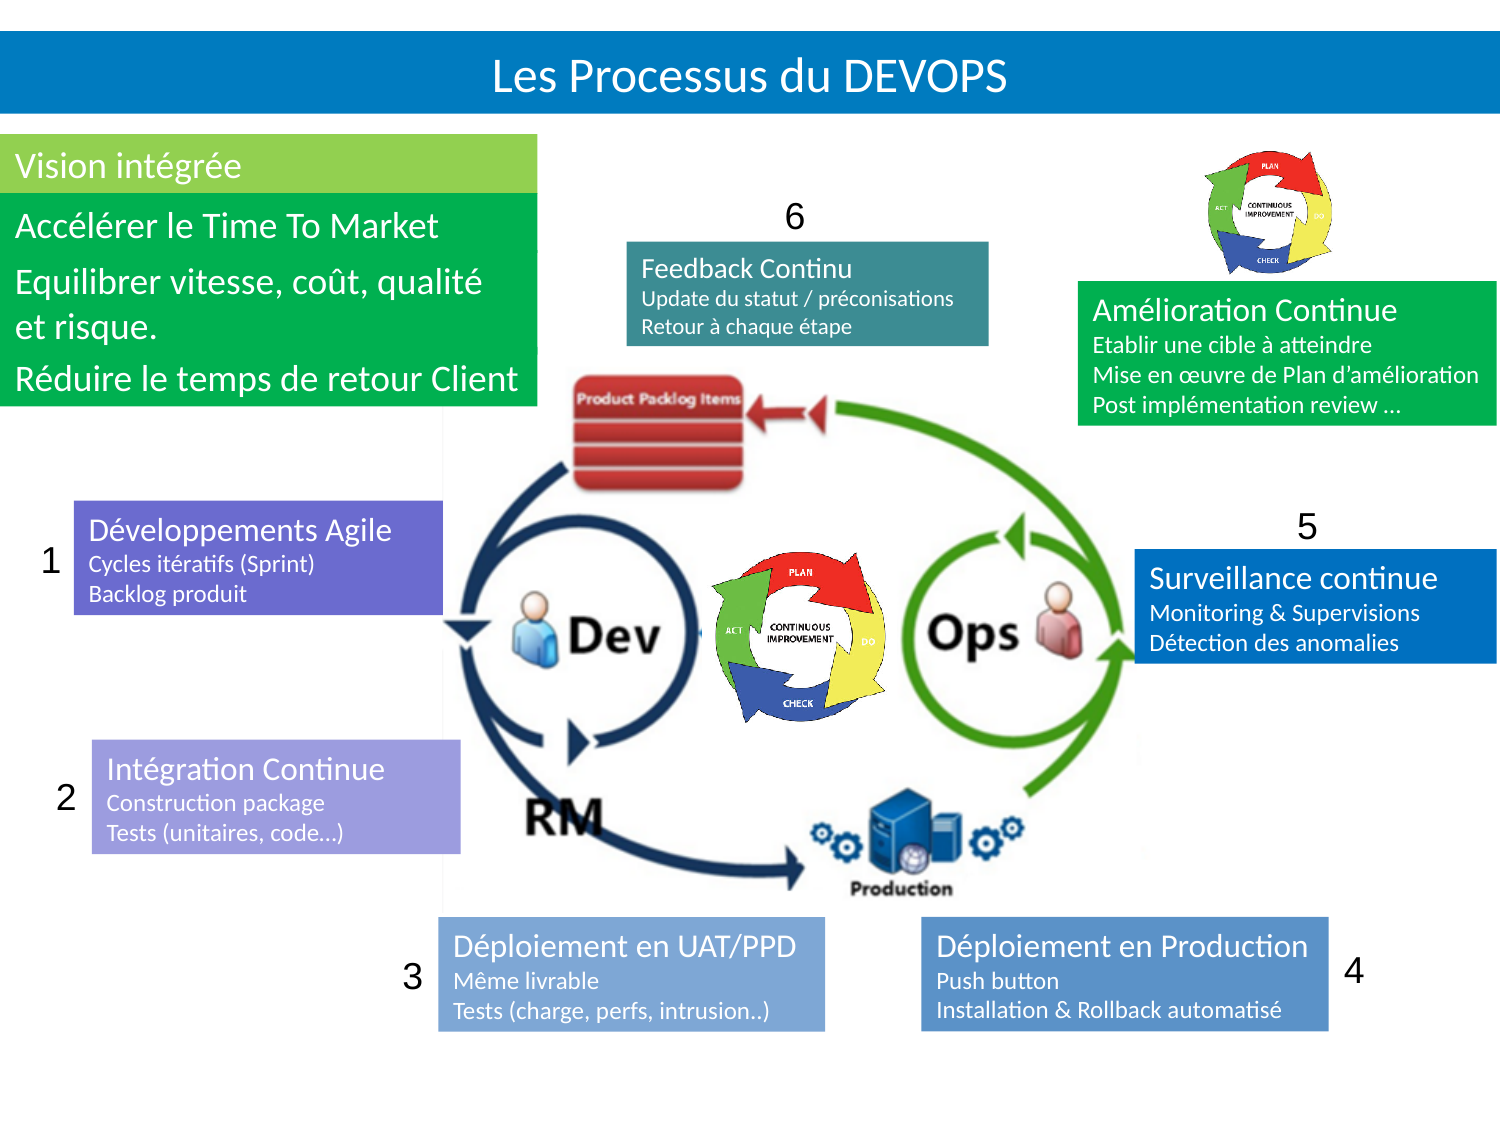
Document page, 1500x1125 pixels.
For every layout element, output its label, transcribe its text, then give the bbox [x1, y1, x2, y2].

text_box 6 [769, 184, 821, 241]
text_box 3 [387, 944, 438, 1005]
title Les Processus du DEVOPS [0, 30, 1500, 114]
text_box Déploiement en Production Push button Installation & Rollback automatisé [921, 916, 1329, 1032]
text_box 4 [1329, 938, 1380, 999]
text_box Déploiement en UAT/PPD Même livrable Tests (charge, perfs, intrusion..) [438, 918, 826, 1032]
text_box Equilibrer vitesse, coût, qualité et risque. [0, 250, 538, 346]
text_box Amélioration Continue Etablir une cible à atteindre Mise en œuvre de Plan d’amélioration Post implémentation review … [1077, 281, 1497, 426]
picture [442, 356, 1155, 914]
text_box 1 [25, 528, 73, 589]
text_box Surveillance continue Monitoring & Supervisions Détection des anomalies [1160, 549, 1497, 664]
text_box Accélérer le Time To Market [0, 193, 538, 250]
picture [1198, 141, 1340, 279]
text_box 2 [40, 765, 91, 825]
text_box Intégration Continue Construction package Tests (unitaires, code…) [91, 739, 437, 855]
text_box 5 [1282, 494, 1333, 549]
text_box Réduire le temps de retour Client [0, 346, 538, 407]
text_box Développements Agile Cycles itératifs (Sprint) Backlog produit [73, 500, 437, 616]
text_box Feedback Continu Update du statut / préconisations Retour à chaque étape [626, 241, 989, 347]
text_box Vision intégrée [0, 134, 538, 193]
